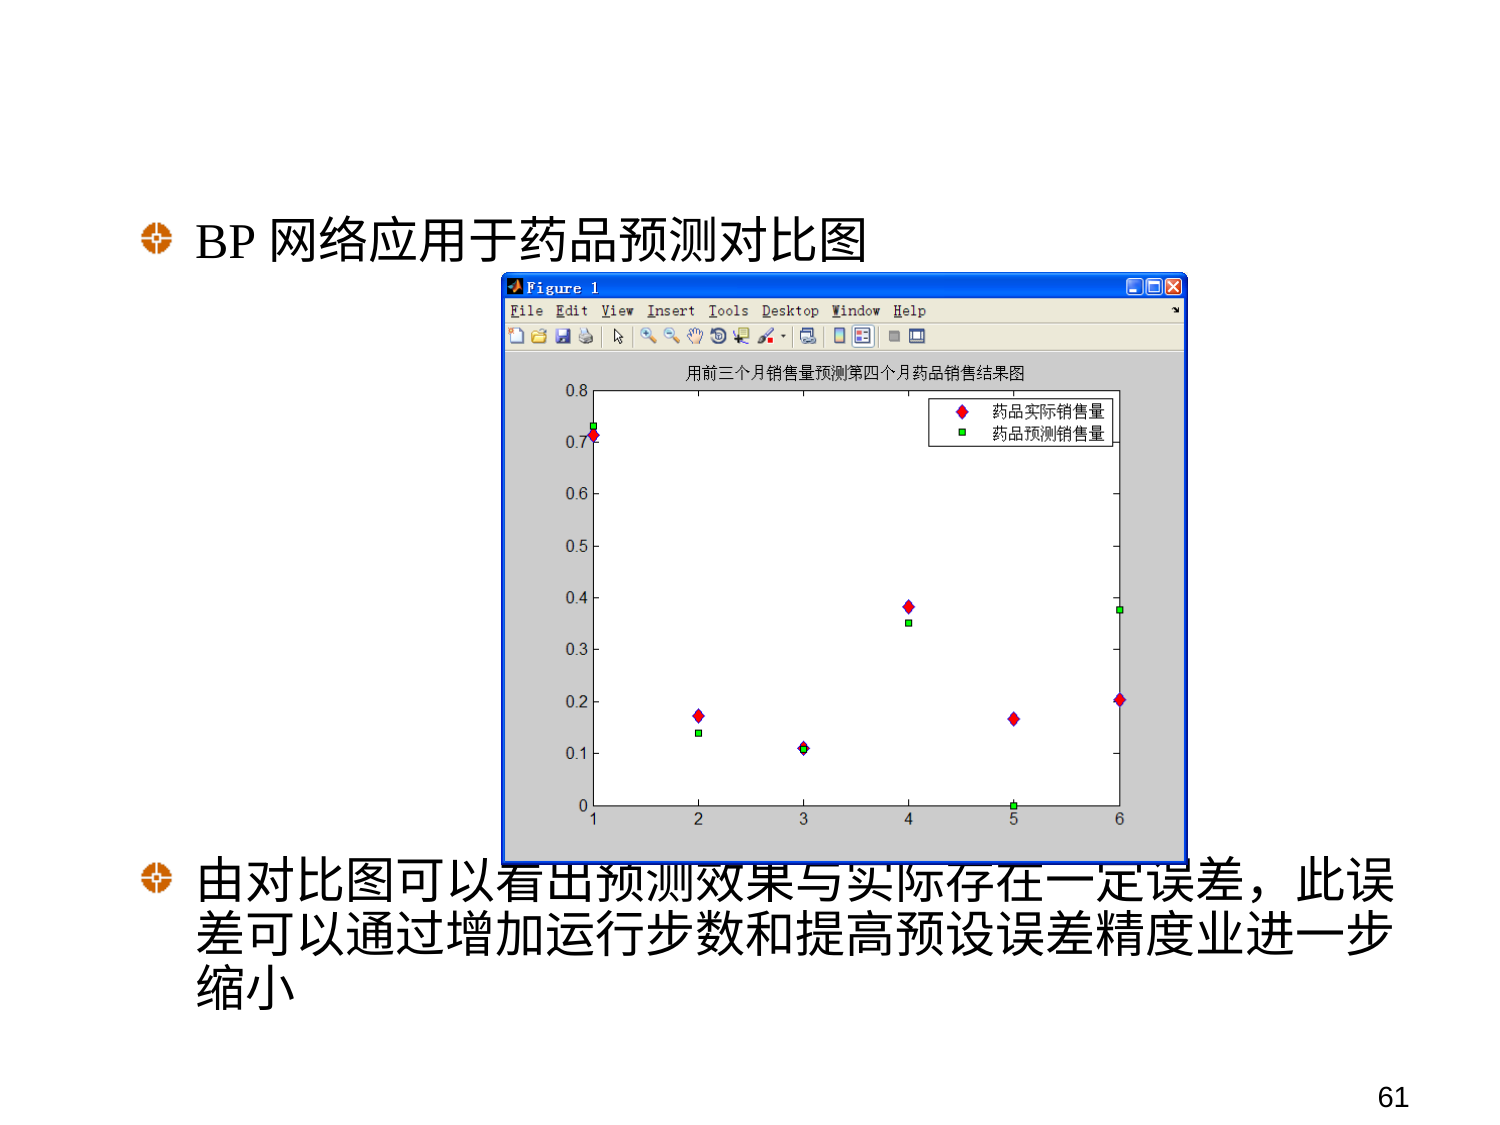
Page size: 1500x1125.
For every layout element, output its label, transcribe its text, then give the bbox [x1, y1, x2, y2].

picture [138, 861, 174, 897]
list BP网络应用于药品预测对比图 由对比图可以看出预测效果与实际存在一定误差，此误差可以通过增加运行步数和提高预设误差精度业进一步缩小 [123, 207, 1436, 1024]
picture [500, 272, 1188, 865]
slide_number 61 [891, 1070, 1426, 1106]
picture [138, 221, 174, 258]
